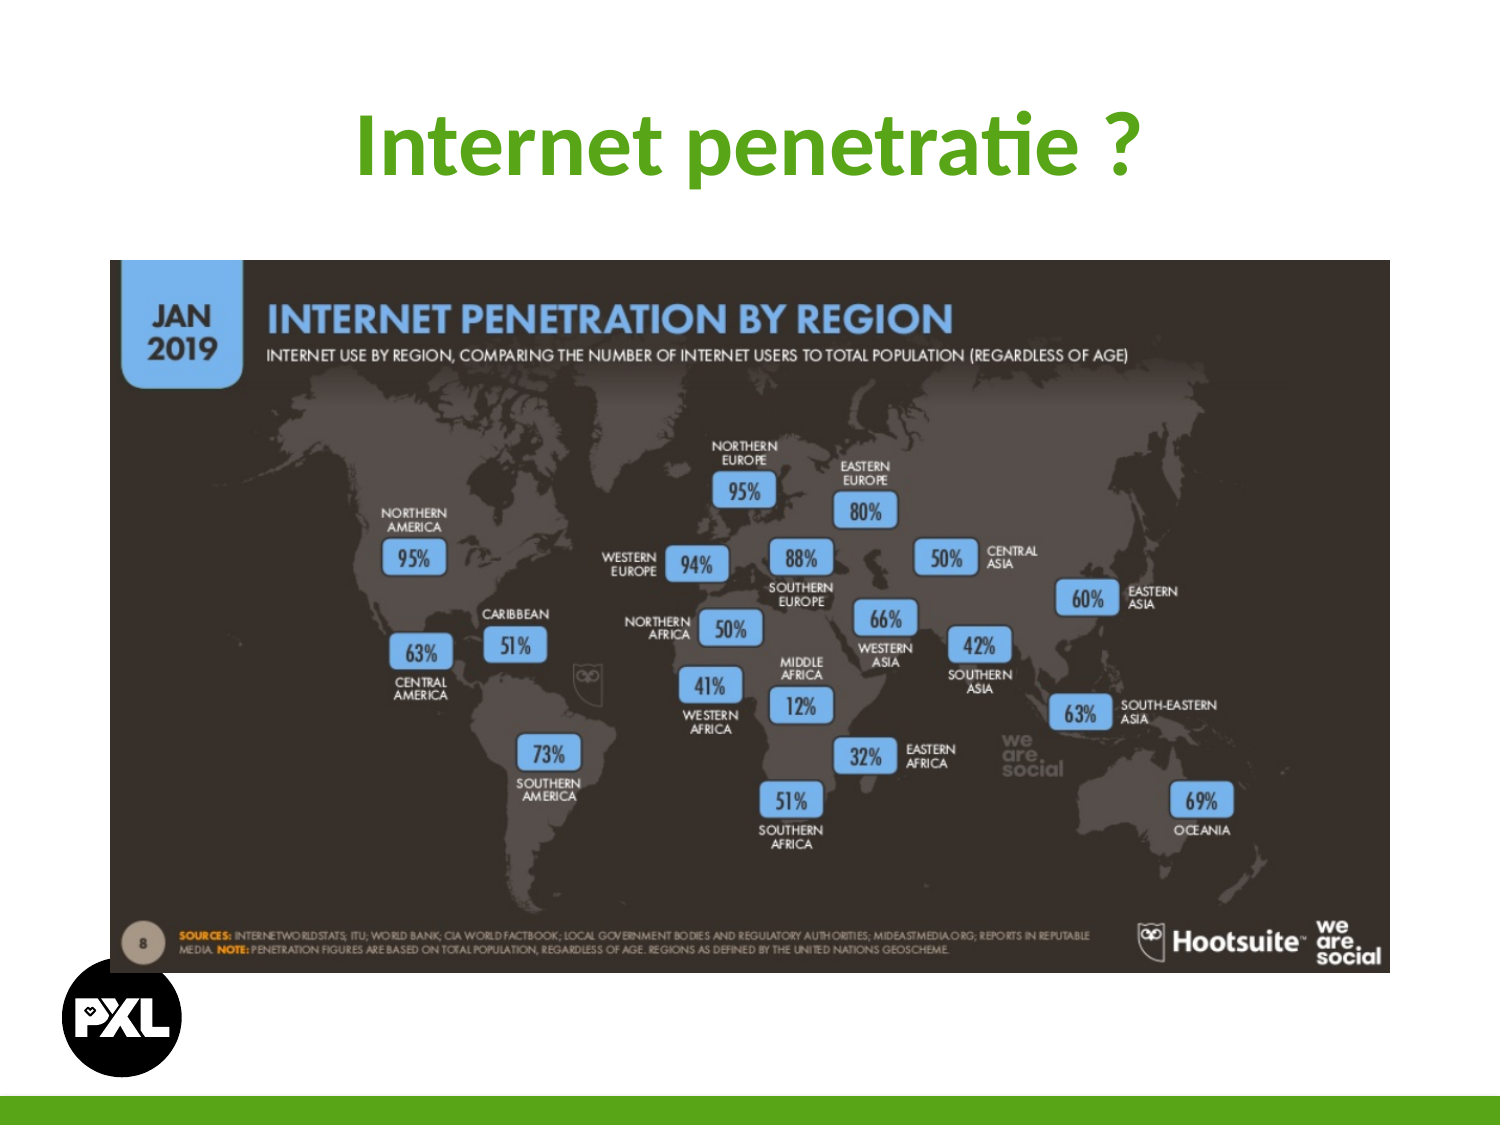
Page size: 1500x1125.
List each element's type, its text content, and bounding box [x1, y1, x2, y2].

title Internet penetratie ? [75, 45, 1425, 233]
picture [109, 260, 1390, 973]
